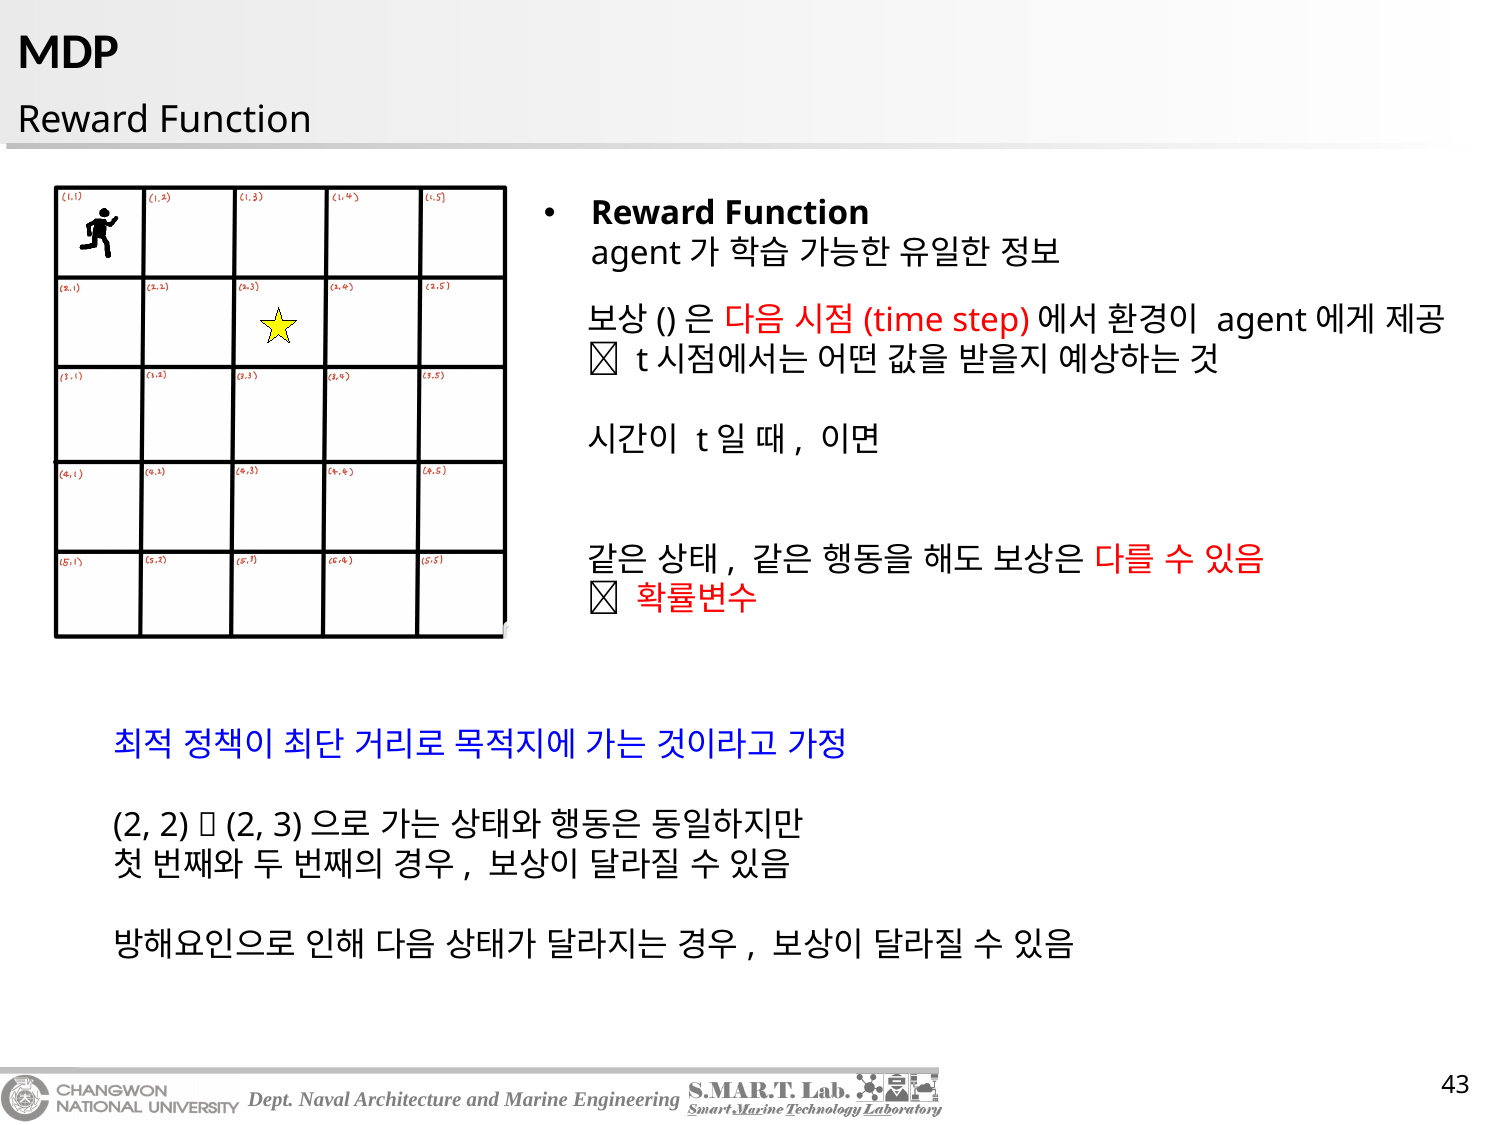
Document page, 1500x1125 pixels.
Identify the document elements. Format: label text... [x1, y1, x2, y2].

picture [52, 184, 509, 640]
slide_number 43 [1411, 1046, 1500, 1125]
picture [674, 1071, 951, 1125]
subtitle Reward Function [2, 86, 1353, 147]
title MDP [2, 10, 1353, 86]
text_box [0, 1074, 240, 1122]
text_box Reward Function agent가 학습 가능한 유일한 정보 [529, 184, 1404, 319]
text_box 최적 정책이 최단 거리로 목적지에 가는 것이라고 가정 (2, 2)  (2, 3)으로 가는 상태와 행동은 동일하지만 첫 번째와 두 번째의 경우, 보상이 달라질 수 있음 방해요인으로 인해 다음 상태가 달라지는 경우, 보상이 달라질 수 있음 [98, 715, 1339, 971]
